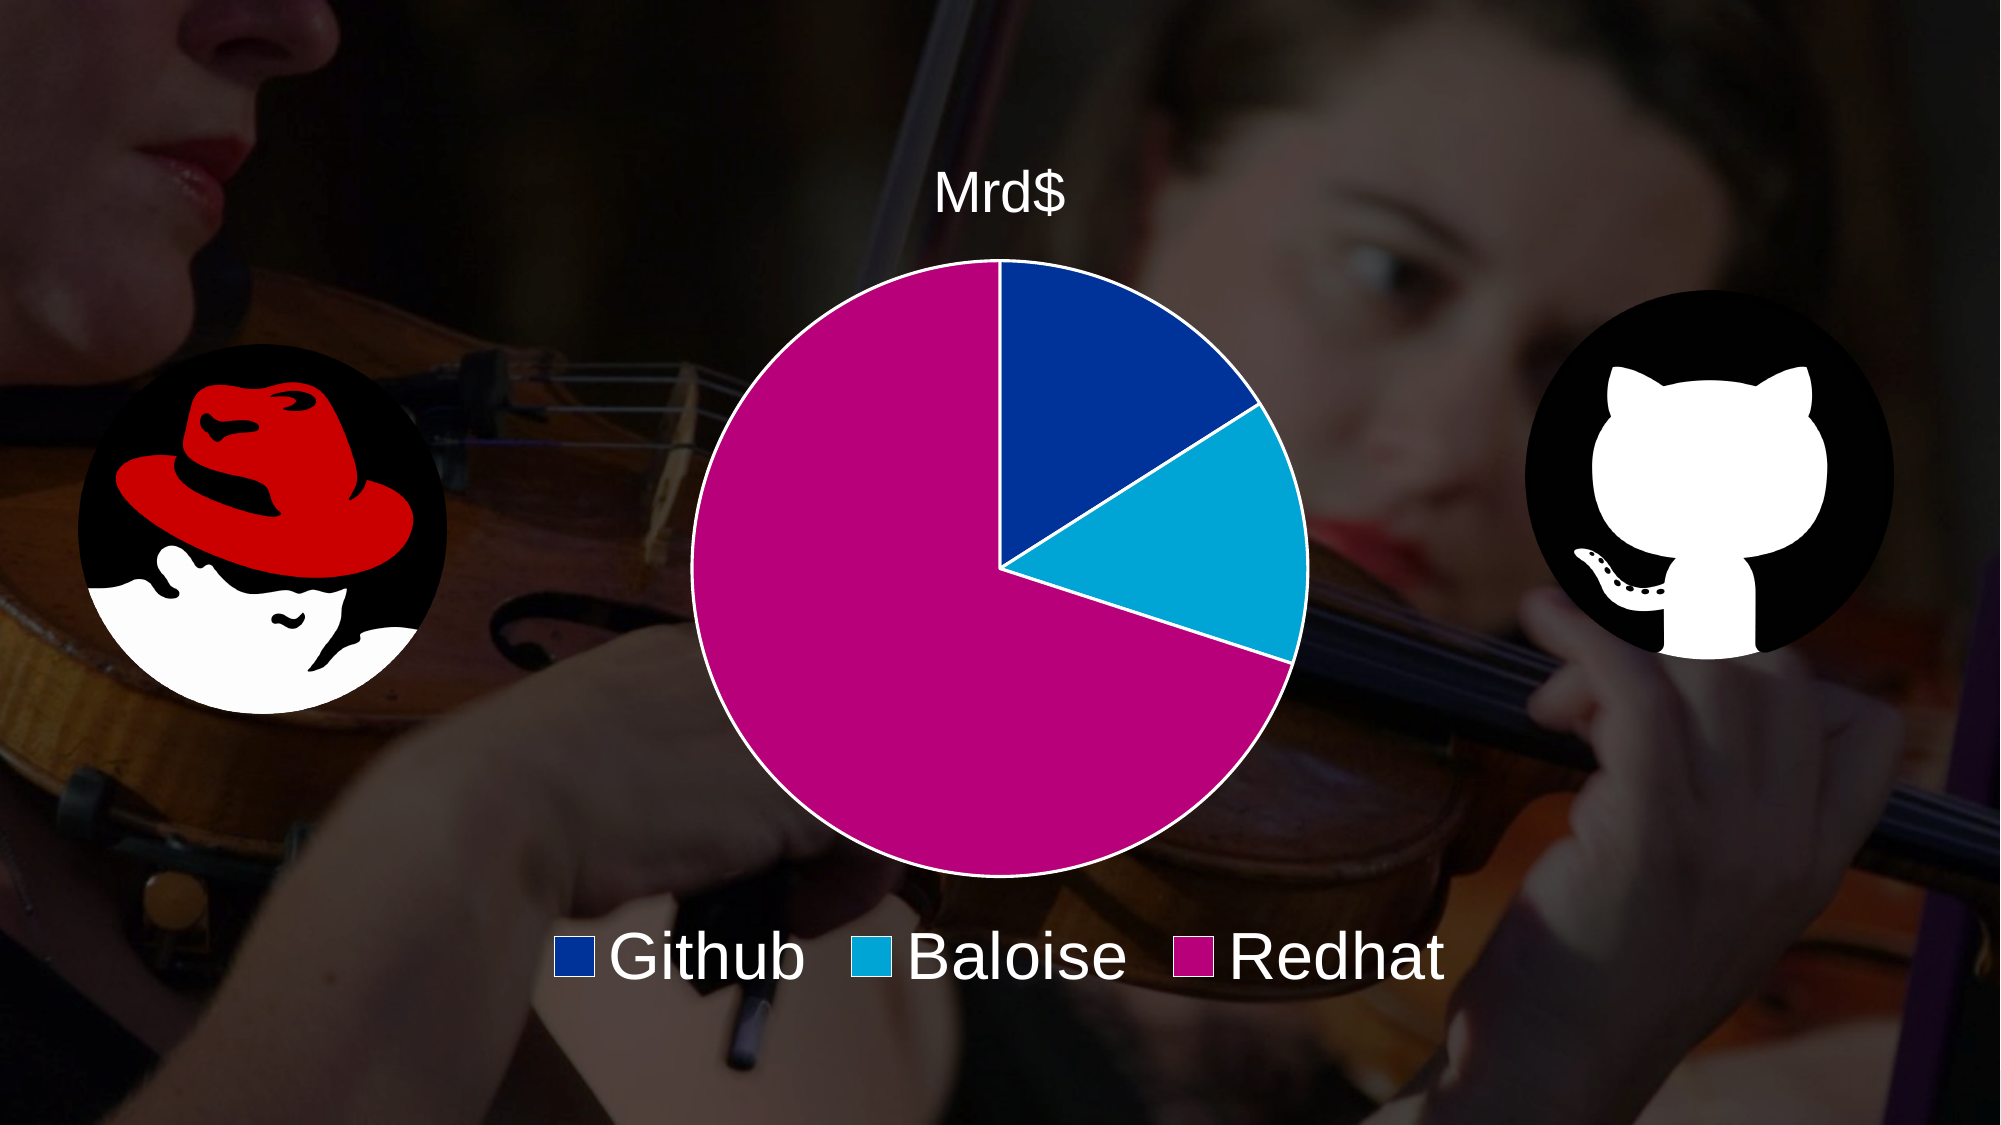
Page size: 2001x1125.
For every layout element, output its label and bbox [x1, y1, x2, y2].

chart [333, 117, 1667, 1007]
text_box [1525, 290, 1894, 660]
picture [0, 0, 2001, 1125]
